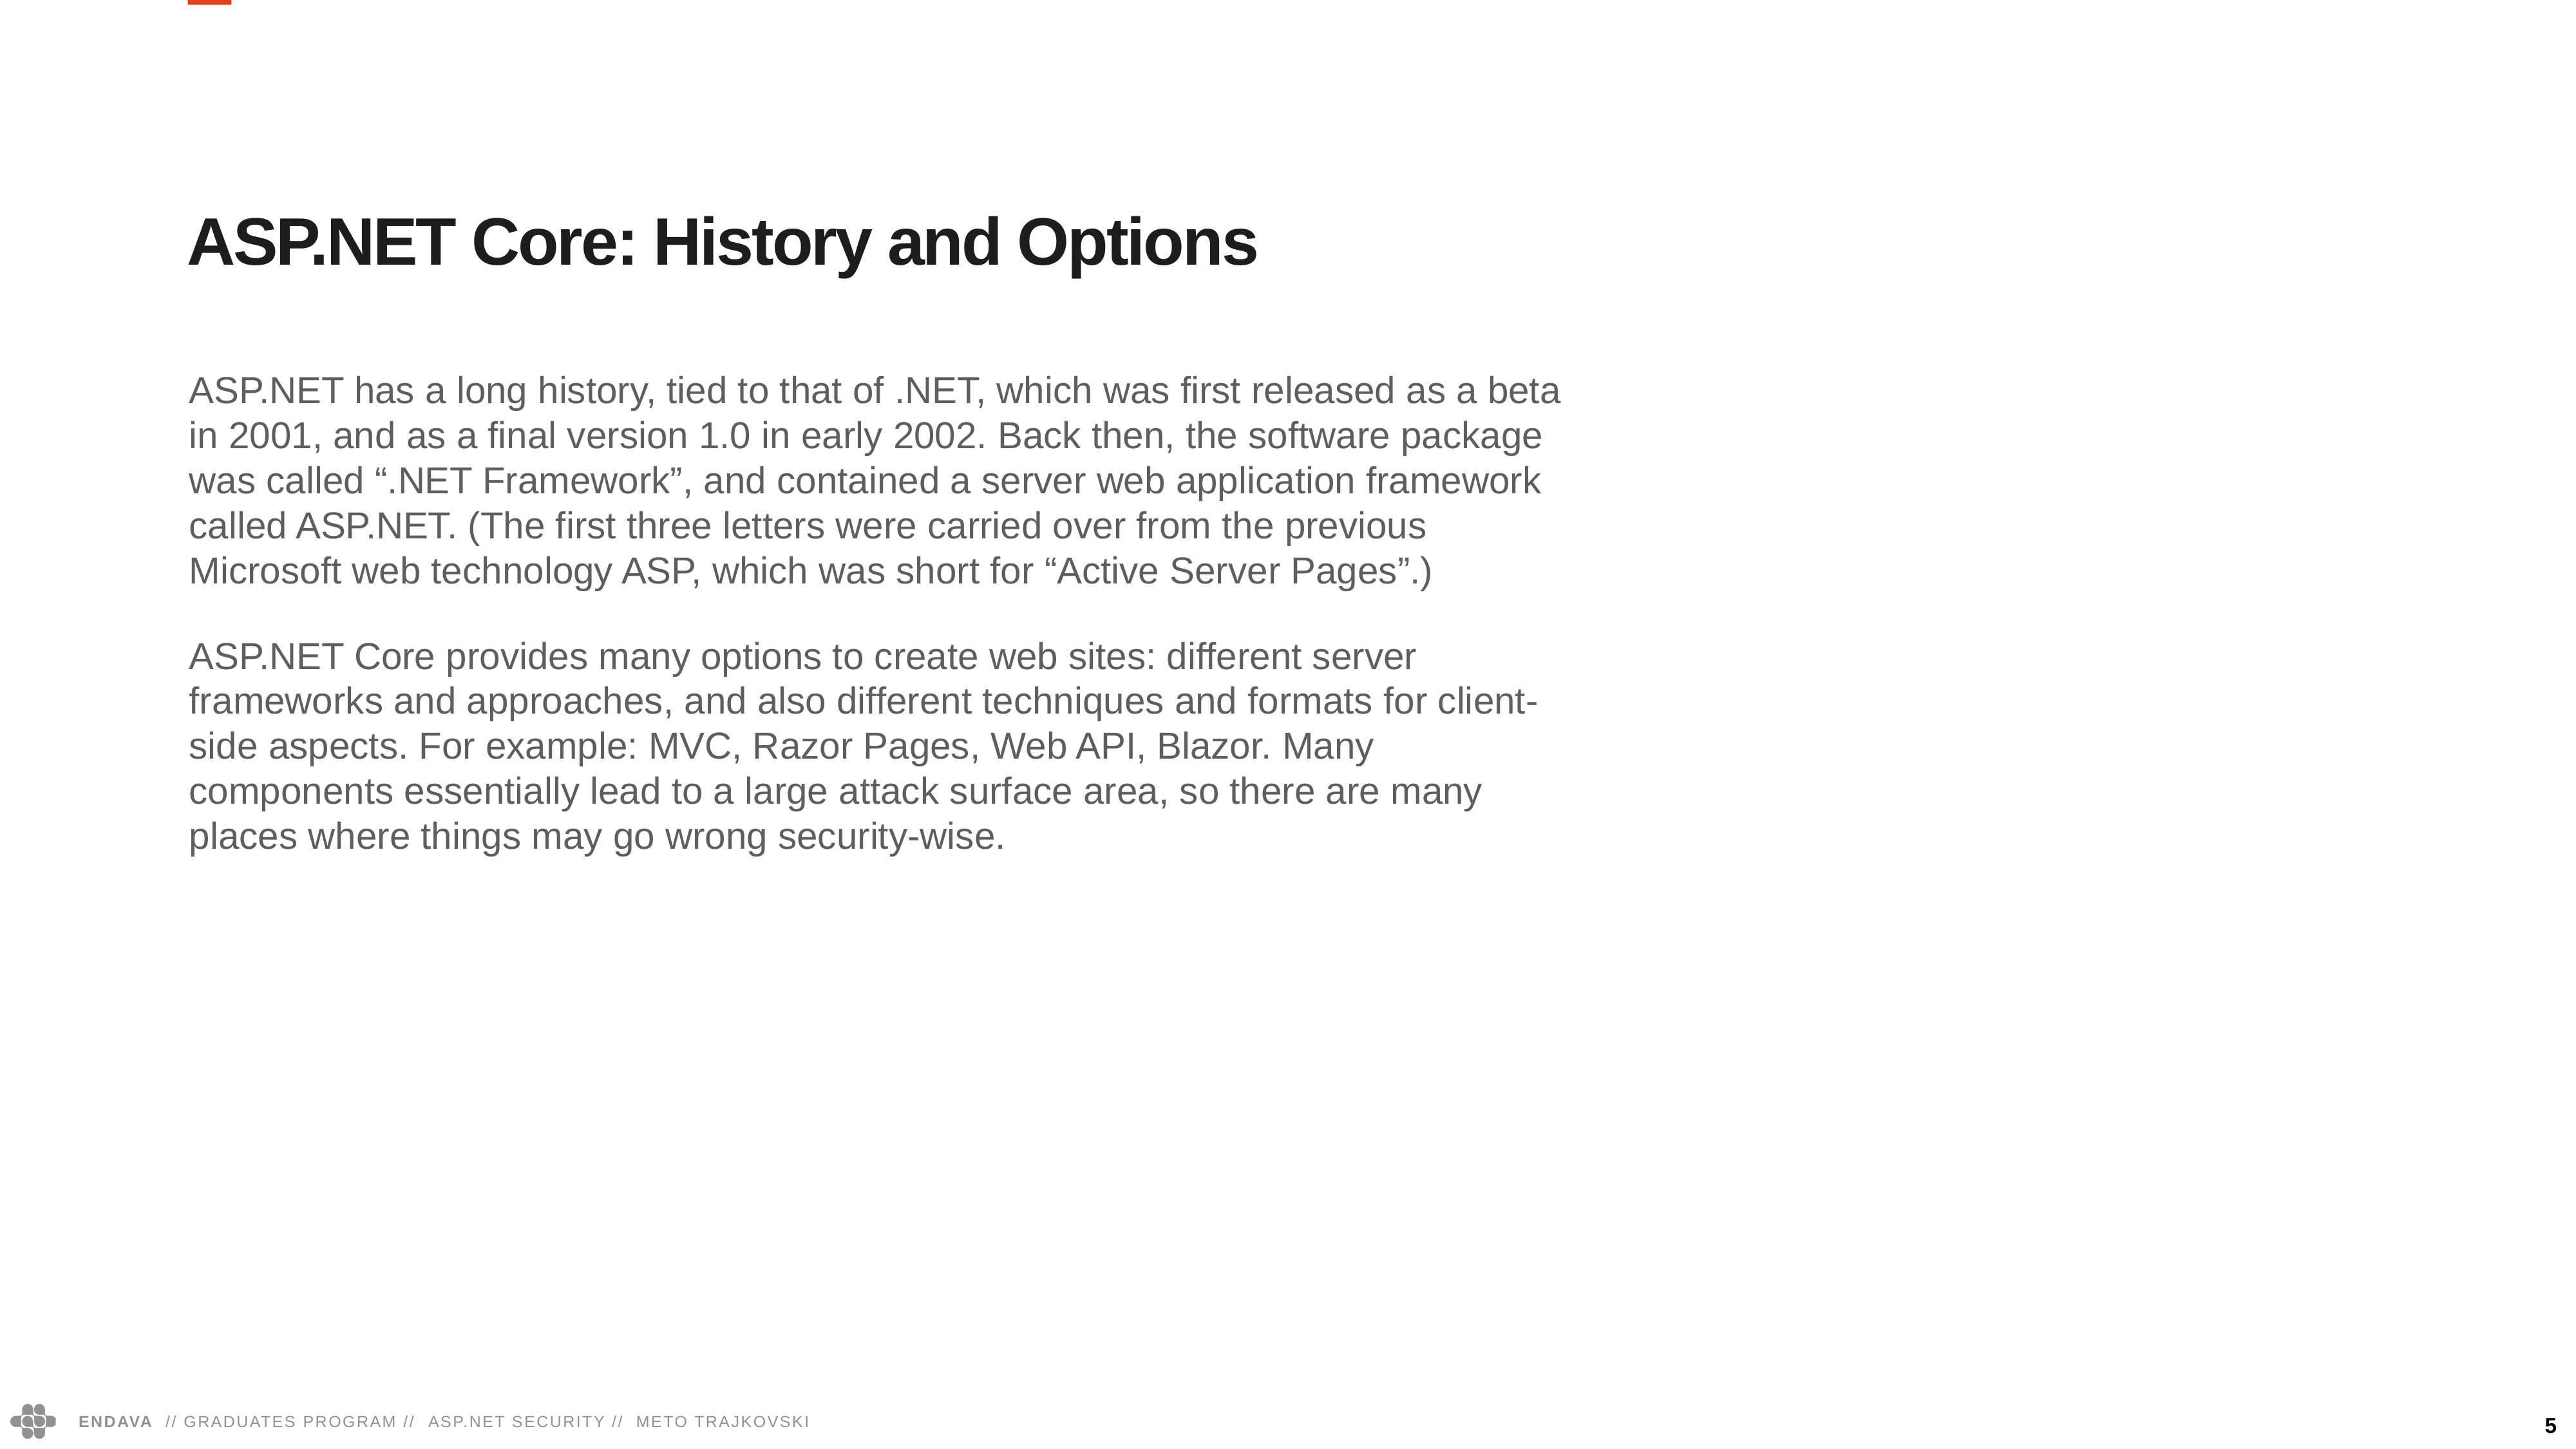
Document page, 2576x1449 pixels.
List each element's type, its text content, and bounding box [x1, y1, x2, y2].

text_box ASP.NET Core: History and Options [181, 208, 1716, 283]
slide_number 5 [2523, 1403, 2565, 1445]
text_box ASP.NET has a long history, tied to that of .NET, which was first released as a beta in 2001, and as a final version 1.0 in early 2002. Back then, the software package was called “.NET Framework”, and contained a server web application framework called ASP.NET. (The first three letters were carried over from the previous Microsoft web technology ASP, which was short for “Active Server Pages”.) ASP.NET Core provides many options to create web sites: different server frameworks and approaches, and also different techniques and formats for client-side aspects. For example: MVC, Razor Pages, Web API, Blazor. Many components essentially lead to a large attack surface area, so there are many places where things may go wrong security-wise. [182, 358, 1585, 865]
